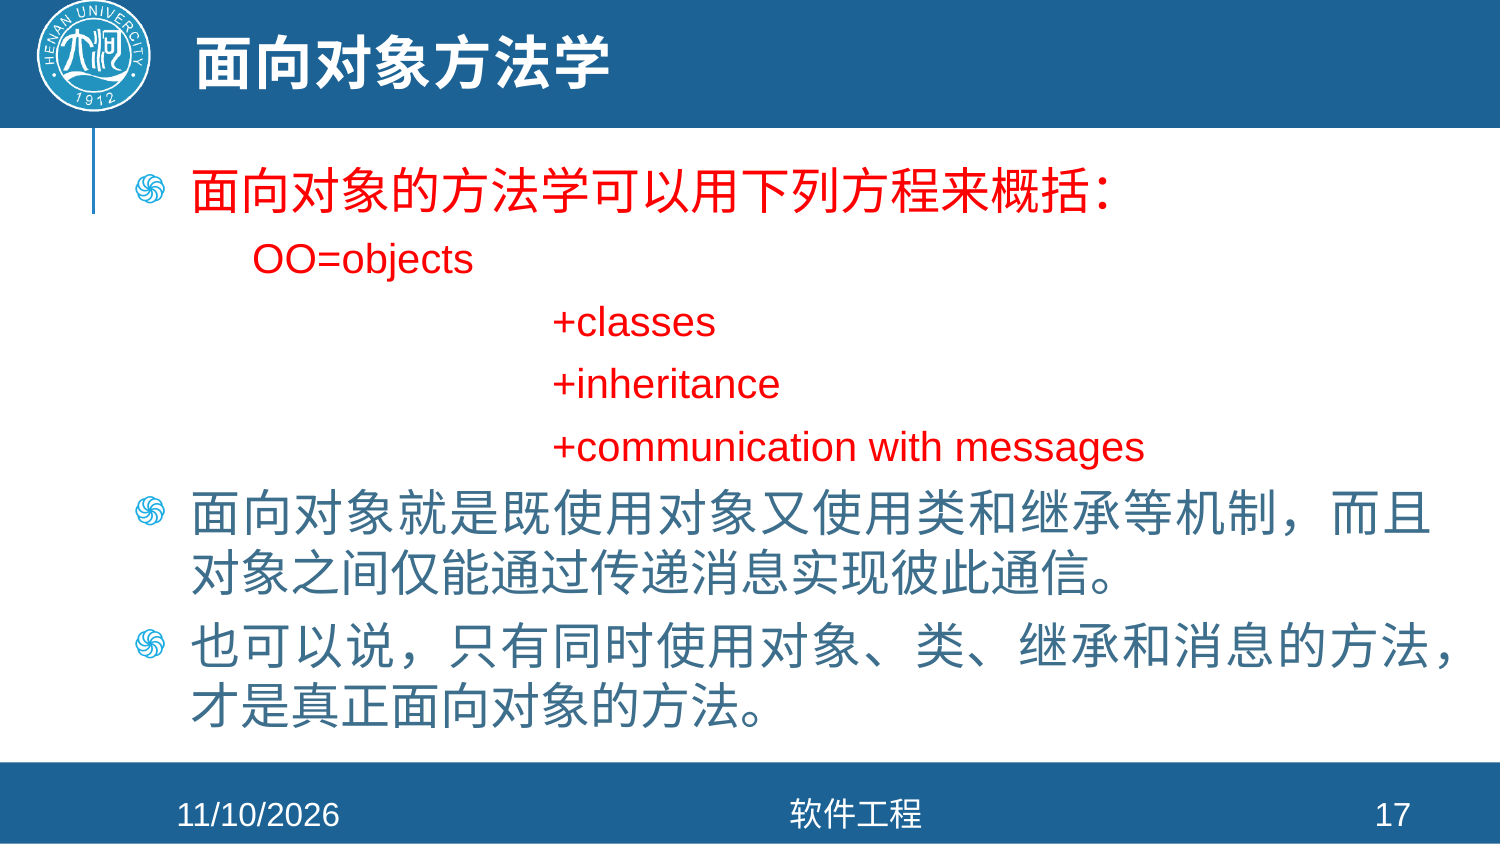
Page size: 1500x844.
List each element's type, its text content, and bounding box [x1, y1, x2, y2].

title 面向对象方法学 [179, 0, 1454, 136]
list 面向对象的方法学可以用下列方程来概括： OO=objects +classes +inheritance +communication with messages 面向对象就是既使用对象又使用类和继承等机制，而且对象之间仅能通过传递消息实现彼此通信。 也可以说，只有同时使用对象、类、继承和消息的方法，才是真正面向对象的方法。 [126, 151, 1441, 777]
slide_number 17 [1333, 796, 1454, 830]
footer 软件工程 [391, 796, 1322, 830]
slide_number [126, 796, 391, 830]
